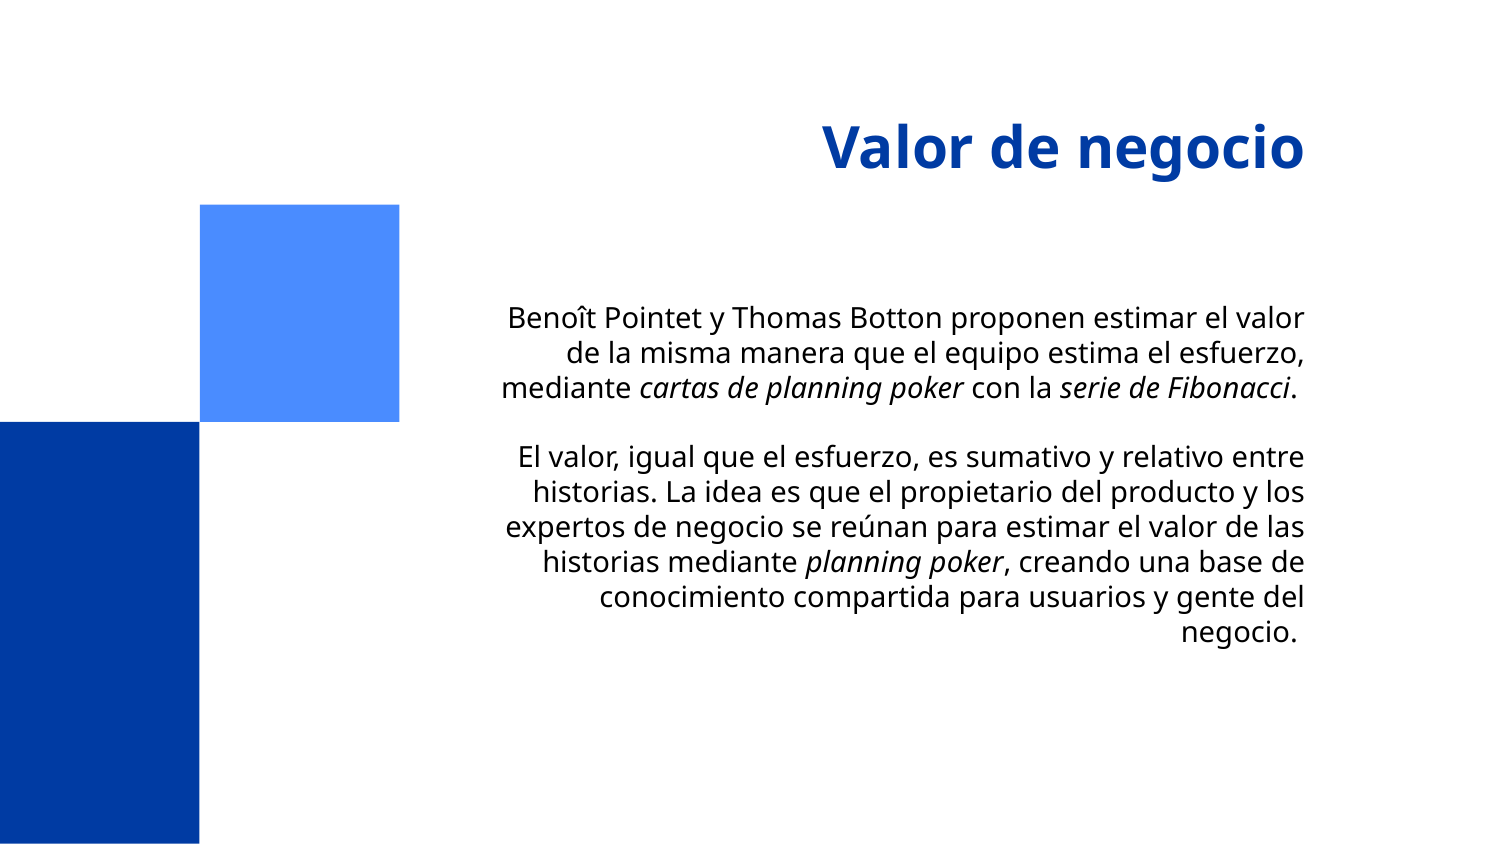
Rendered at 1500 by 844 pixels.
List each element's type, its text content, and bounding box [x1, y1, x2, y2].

subtitle Benoît Pointet y Thomas Botton proponen estimar el valor de la misma manera que el equipo estima el esfuerzo, mediante cartas de planning poker con la serie de Fibonacci. El valor, igual que el esfuerzo, es sumativo y relativo entre historias. La idea es que el propietario del producto y los expertos de negocio se reúnan para estimar el valor de las historias mediante planning poker, creando una base de conocimiento compartida para usuarios y gente del negocio. [461, 283, 1321, 612]
title Valor de negocio [655, 95, 1321, 214]
